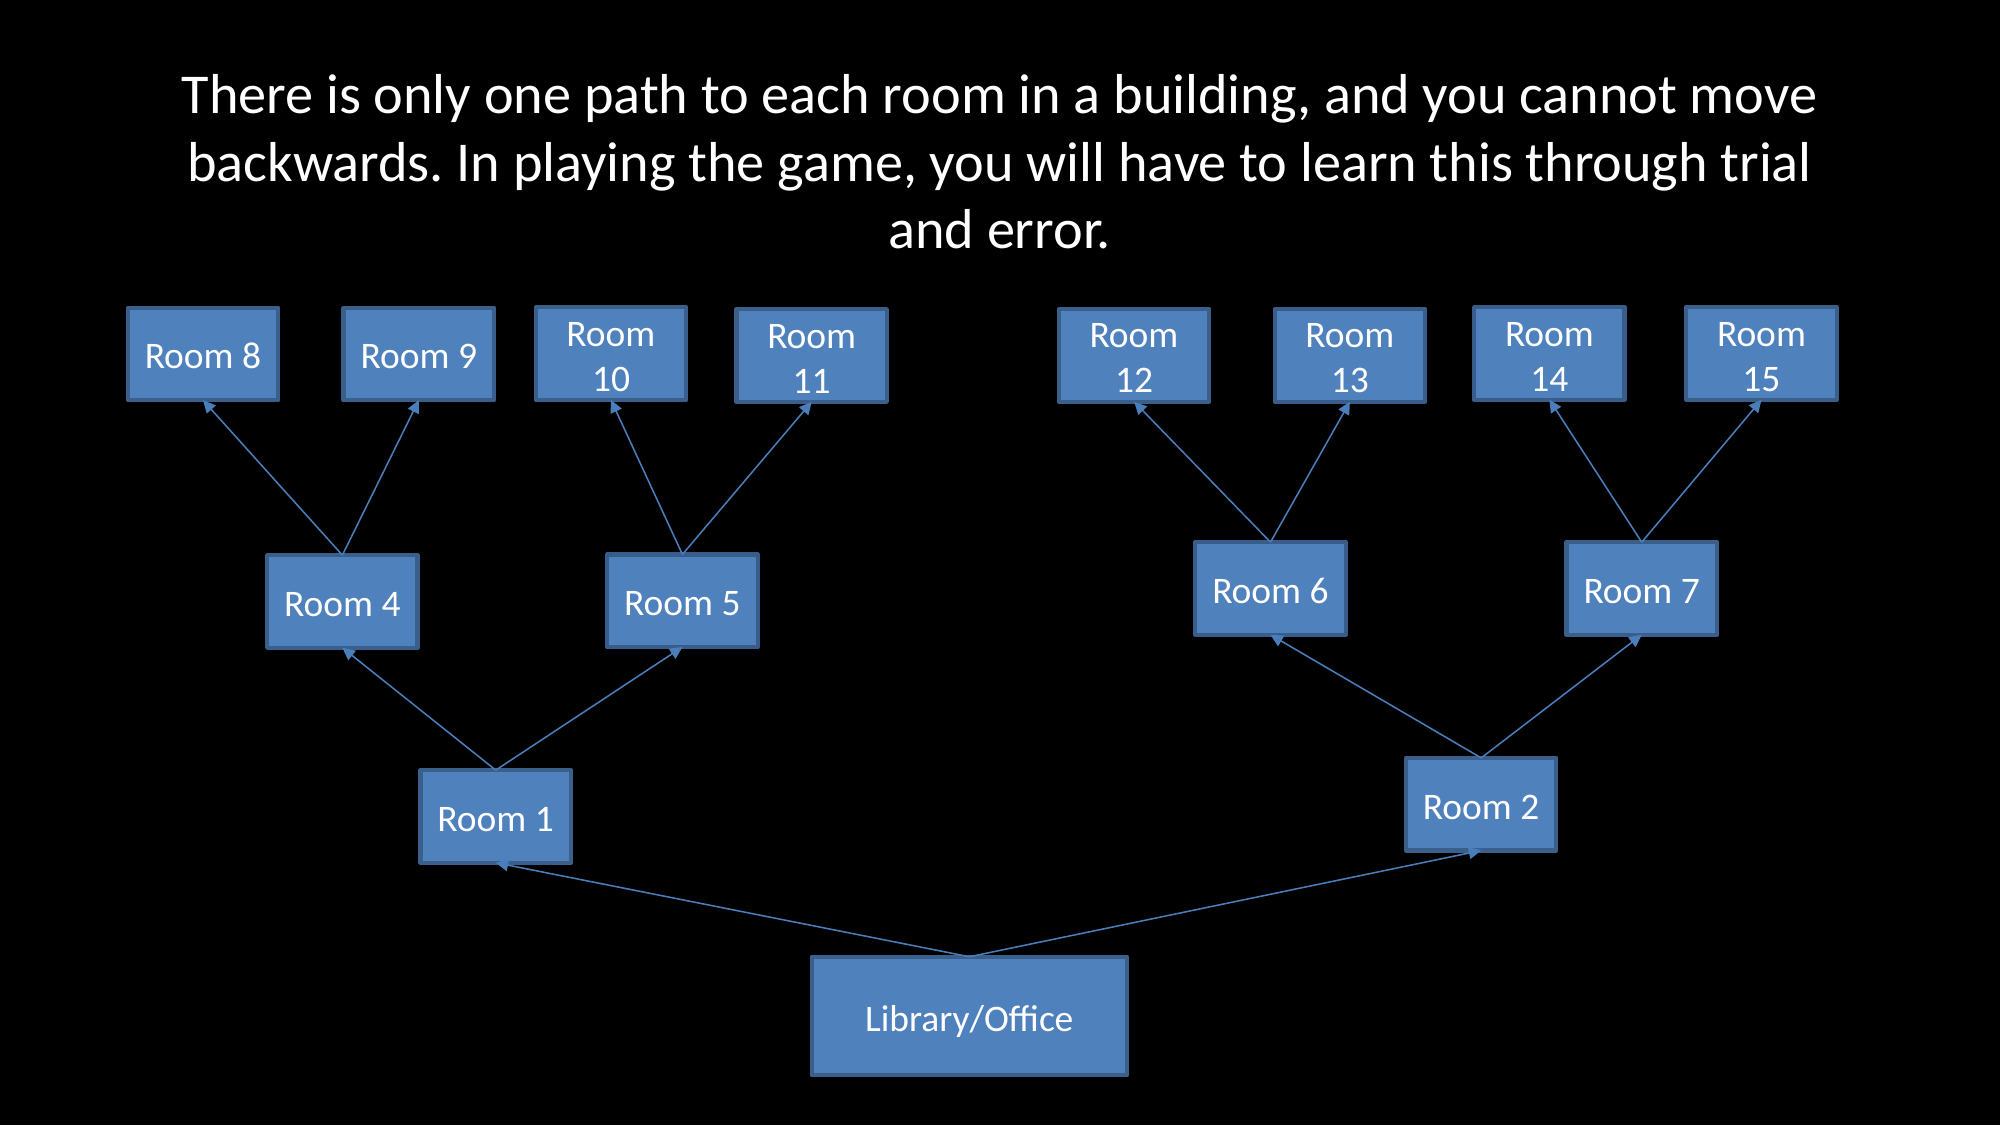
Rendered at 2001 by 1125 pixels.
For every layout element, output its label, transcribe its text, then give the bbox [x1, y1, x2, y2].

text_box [1641, 399, 1762, 543]
text_box Library/Office [810, 965, 1129, 1077]
text_box Room 13 [1273, 307, 1427, 404]
text_box Room 6 [1193, 551, 1348, 637]
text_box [495, 862, 970, 957]
text_box Room 1 [418, 779, 573, 865]
text_box There is only one path to each room in a building, and you cannot move backwards. In playing the game, you will have to learn this through trial and error. [140, 49, 1860, 263]
text_box Room 7 [1564, 552, 1719, 637]
text_box Room 2 [1404, 766, 1558, 853]
text_box Room 15 [1684, 305, 1839, 402]
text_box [1133, 401, 1269, 543]
text_box Room 11 [734, 307, 889, 404]
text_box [969, 850, 1482, 957]
text_box Room 12 [1057, 307, 1211, 404]
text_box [1270, 401, 1351, 543]
text_box Room 4 [265, 563, 420, 650]
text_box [495, 646, 683, 771]
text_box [1270, 634, 1479, 759]
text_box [342, 400, 420, 556]
text_box Room 9 [341, 306, 496, 402]
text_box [1480, 634, 1642, 759]
text_box Room 10 [534, 305, 688, 402]
text_box Room 14 [1472, 305, 1627, 402]
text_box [682, 401, 812, 555]
text_box Room 8 [126, 306, 280, 402]
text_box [1549, 399, 1640, 543]
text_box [202, 400, 340, 556]
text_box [342, 647, 493, 771]
text_box Room 5 [605, 557, 760, 649]
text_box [610, 399, 683, 555]
